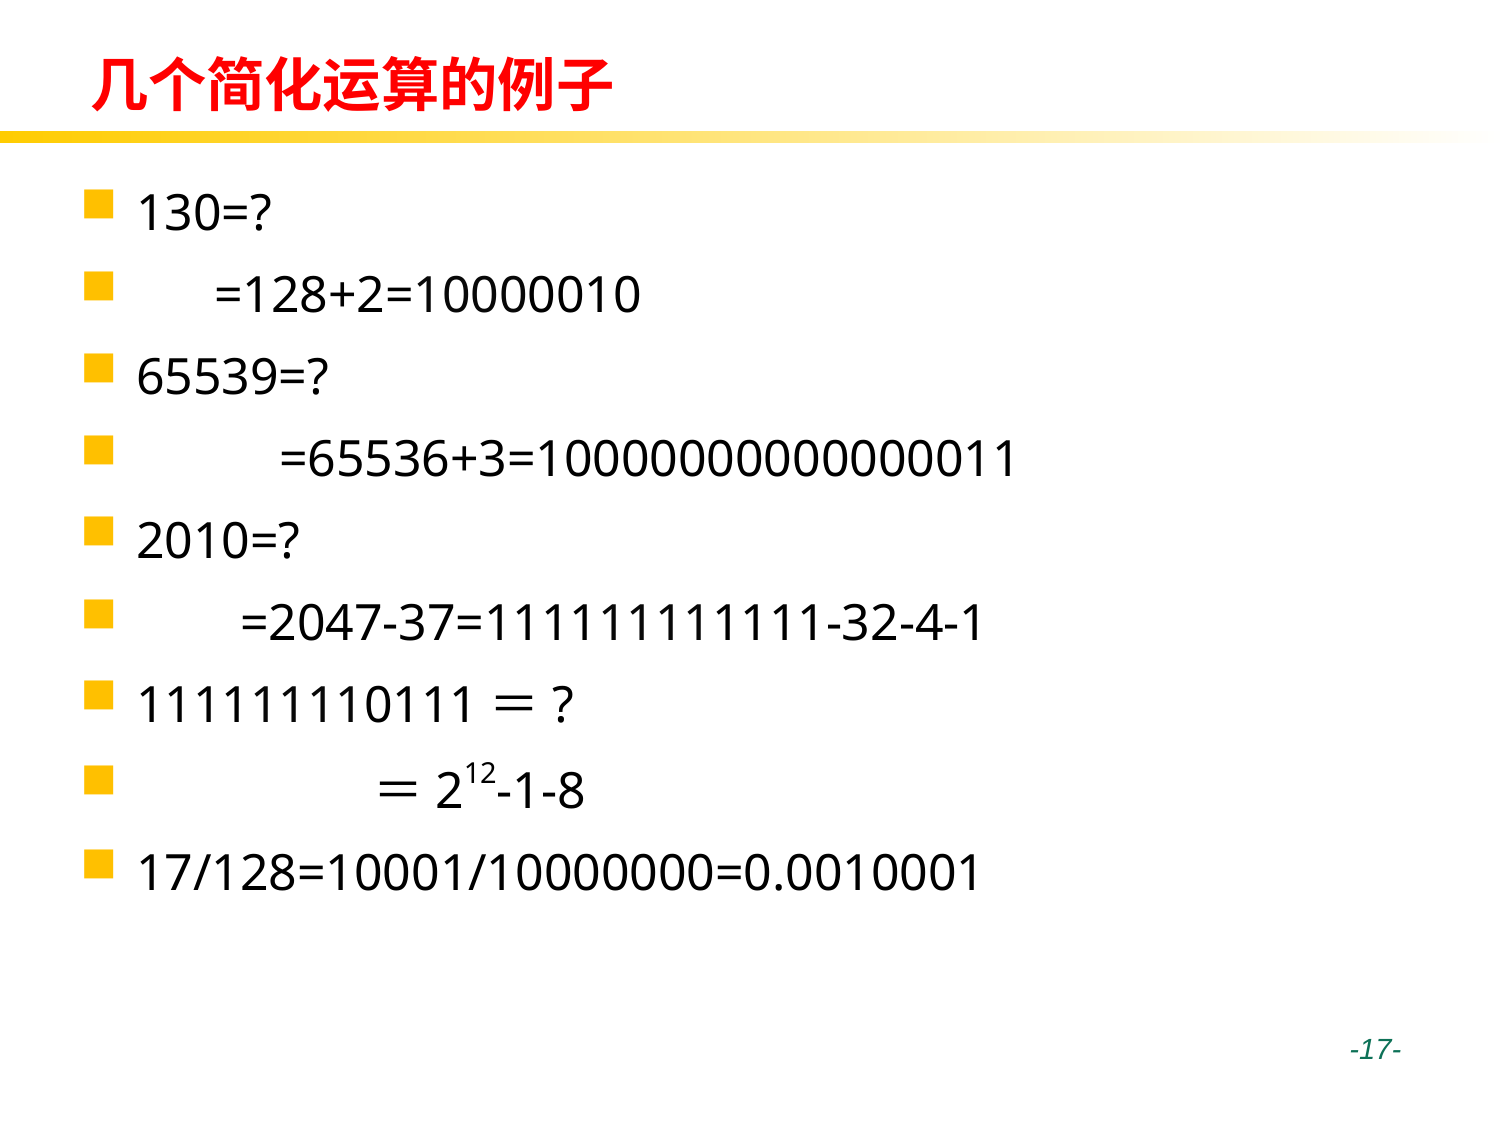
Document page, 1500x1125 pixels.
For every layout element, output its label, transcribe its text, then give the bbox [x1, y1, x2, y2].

list 130=? =128+2=10000010 65539=? =65536+3=10000000000000011 2010=? =2047-37=111111111111-32-4-1 111111110111＝? ＝212-1-8 17/128=10001/10000000=0.0010001 [64, 160, 1414, 988]
slide_number -17- [1257, 1023, 1425, 1102]
title 几个简化运算的例子 [74, 34, 1426, 131]
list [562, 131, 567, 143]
table_cell 补码 [738, 131, 744, 143]
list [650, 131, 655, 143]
